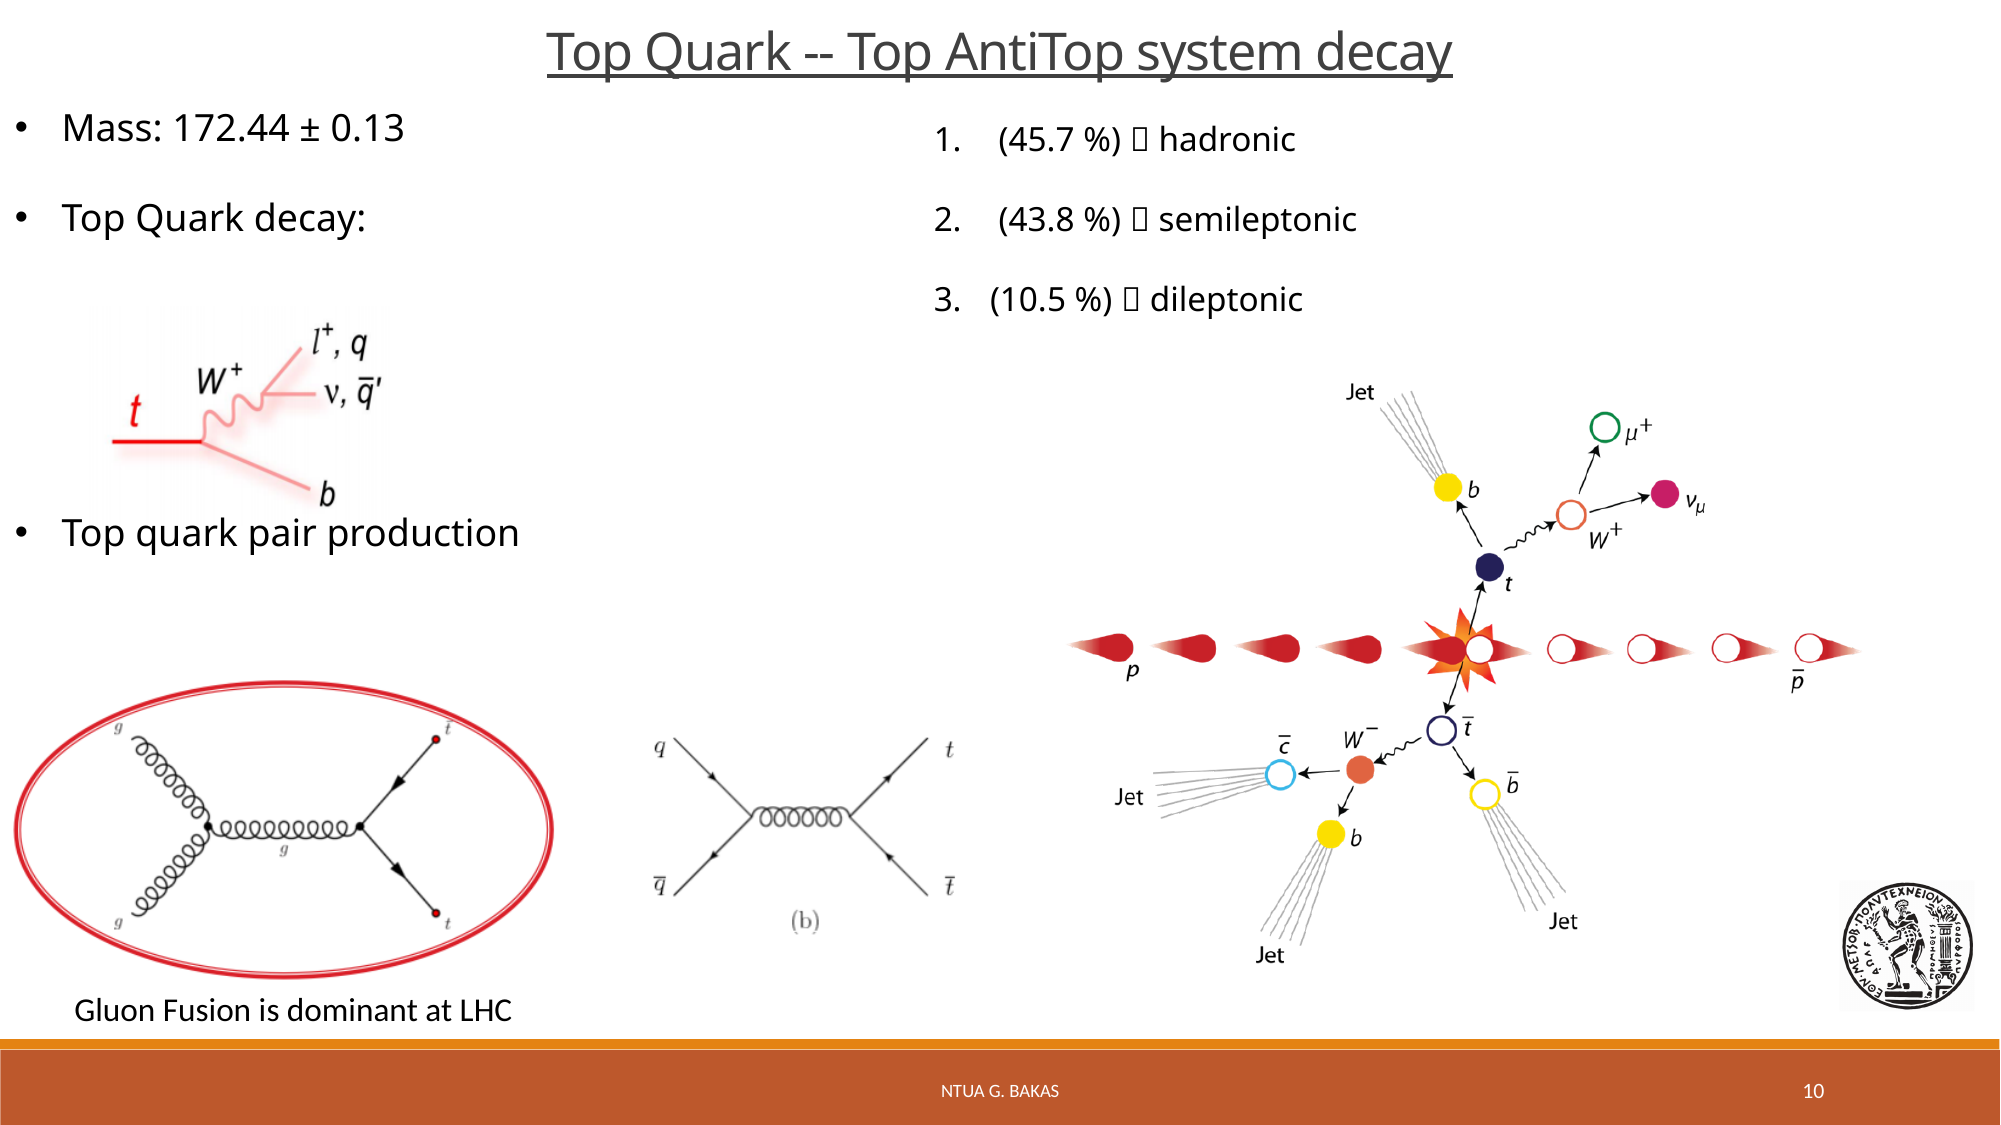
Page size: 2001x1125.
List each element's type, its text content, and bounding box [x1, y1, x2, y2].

picture [0, 678, 1001, 987]
picture [1050, 369, 1975, 1012]
slide_number 10 [1624, 1059, 1840, 1120]
text_box Top Quark -- Top AntiTop system decay [381, 20, 1619, 90]
picture [73, 267, 425, 563]
text_box Gluon Fusion is dominant at LHC [55, 995, 532, 1036]
footer NTUA G. Bakas [604, 1059, 1396, 1120]
